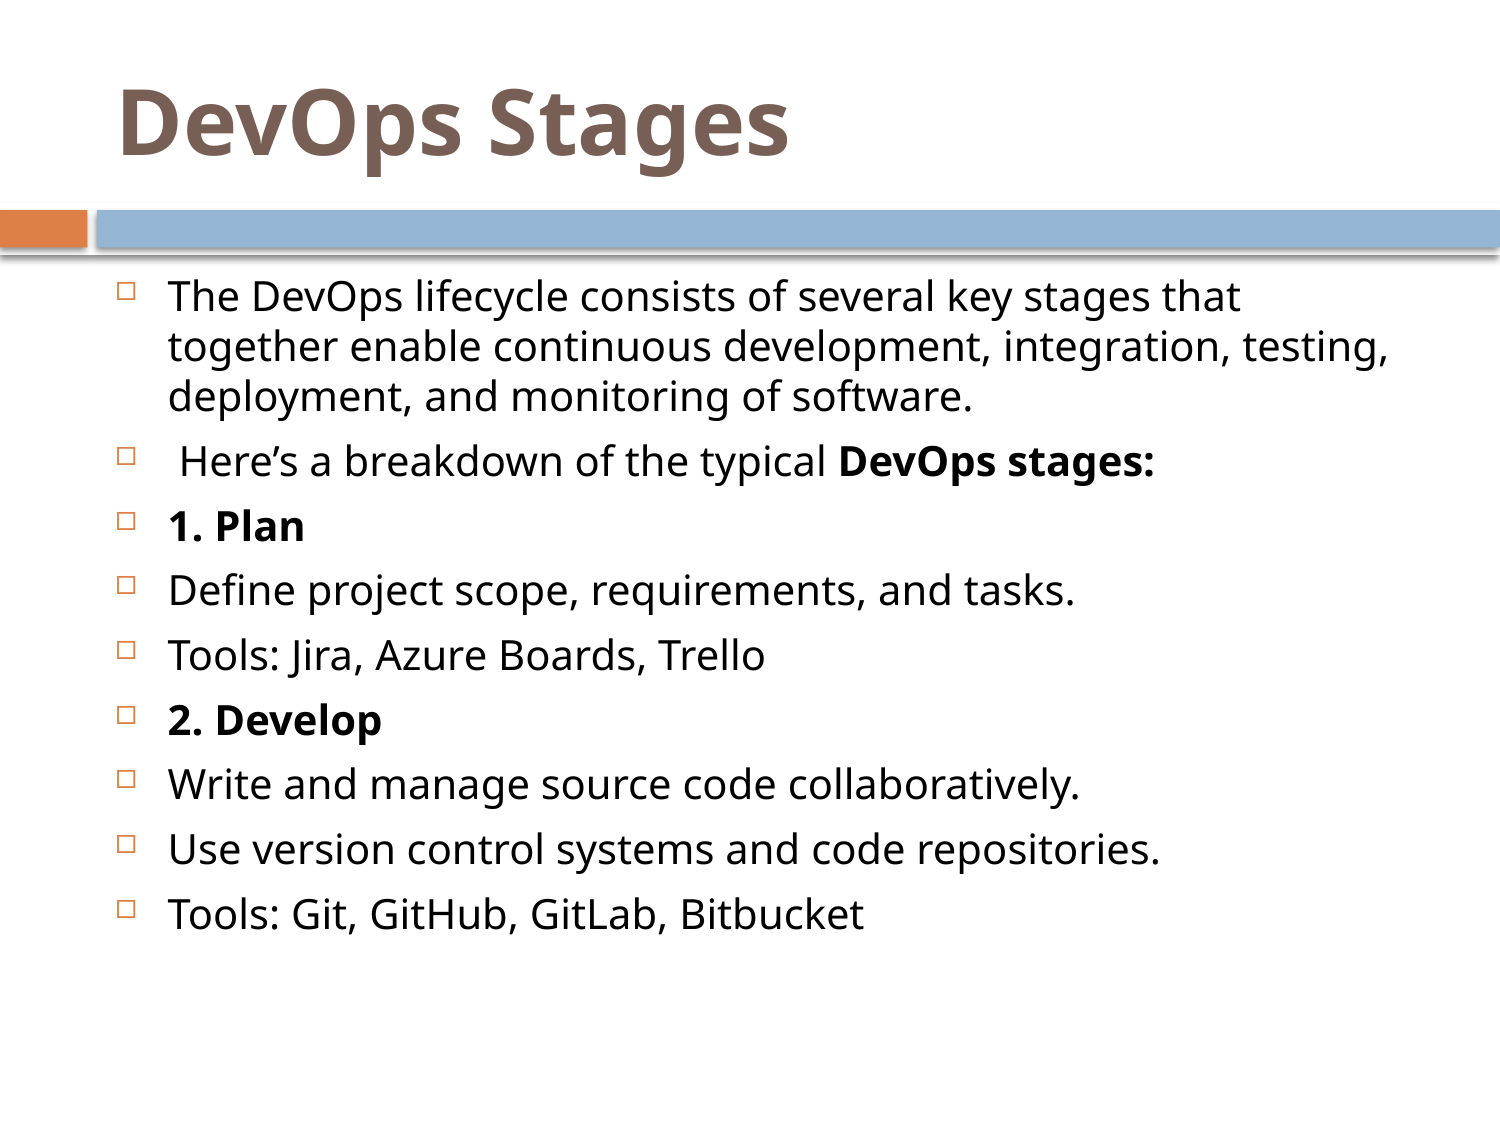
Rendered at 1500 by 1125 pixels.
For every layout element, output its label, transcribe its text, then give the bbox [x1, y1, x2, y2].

list The DevOps lifecycle consists of several key stages that together enable continuous development, integration, testing, deployment, and monitoring of software. Here’s a breakdown of the typical DevOps stages: 1. Plan Define project scope, requirements, and tasks. Tools: Jira, Azure Boards, Trello 2. Develop Write and manage source code collaboratively. Use version control systems and code repositories. Tools: Git, GitHub, GitLab, Bitbucket [100, 262, 1438, 1000]
title DevOps Stages [100, 37, 1438, 200]
